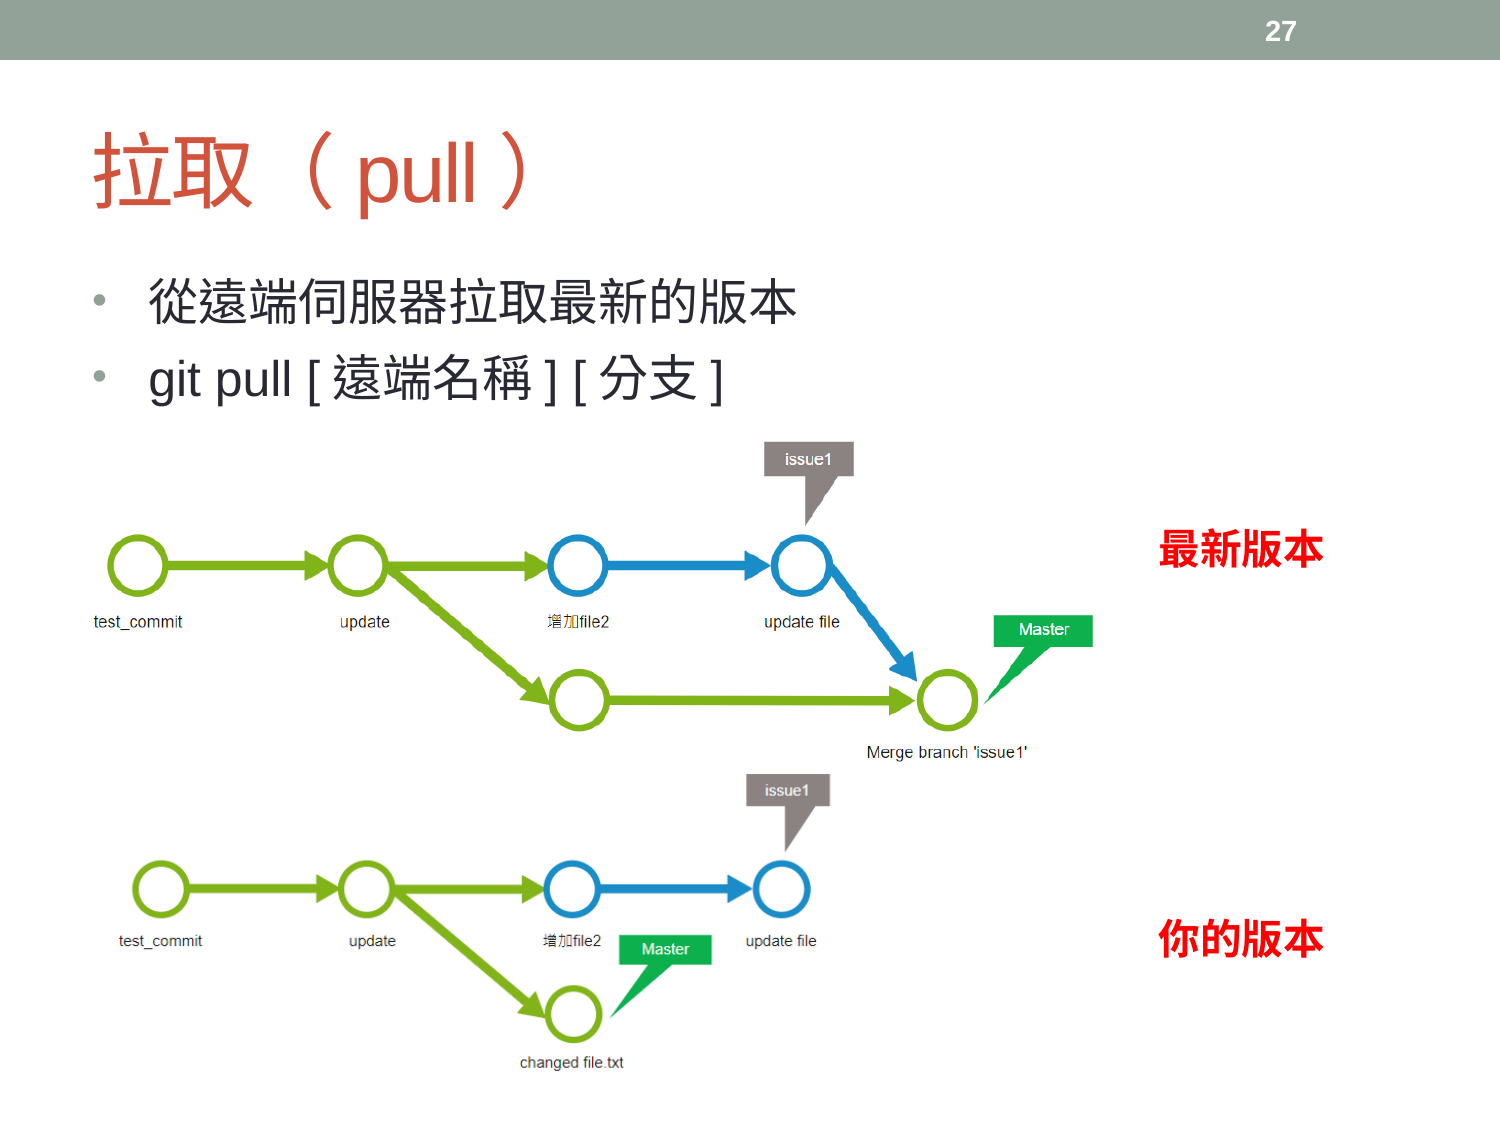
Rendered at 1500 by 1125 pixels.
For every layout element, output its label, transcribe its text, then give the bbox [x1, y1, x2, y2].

slide_number 27 [1250, 3, 1425, 57]
list 從遠端伺服器拉取最新的版本 git pull [遠端名稱] [分支] [75, 262, 1425, 1063]
text_box 你的版本 [1143, 905, 1376, 971]
title 拉取（pull） [75, 87, 1425, 250]
text_box 最新版本 [1143, 515, 1357, 581]
picture [77, 432, 1131, 1078]
